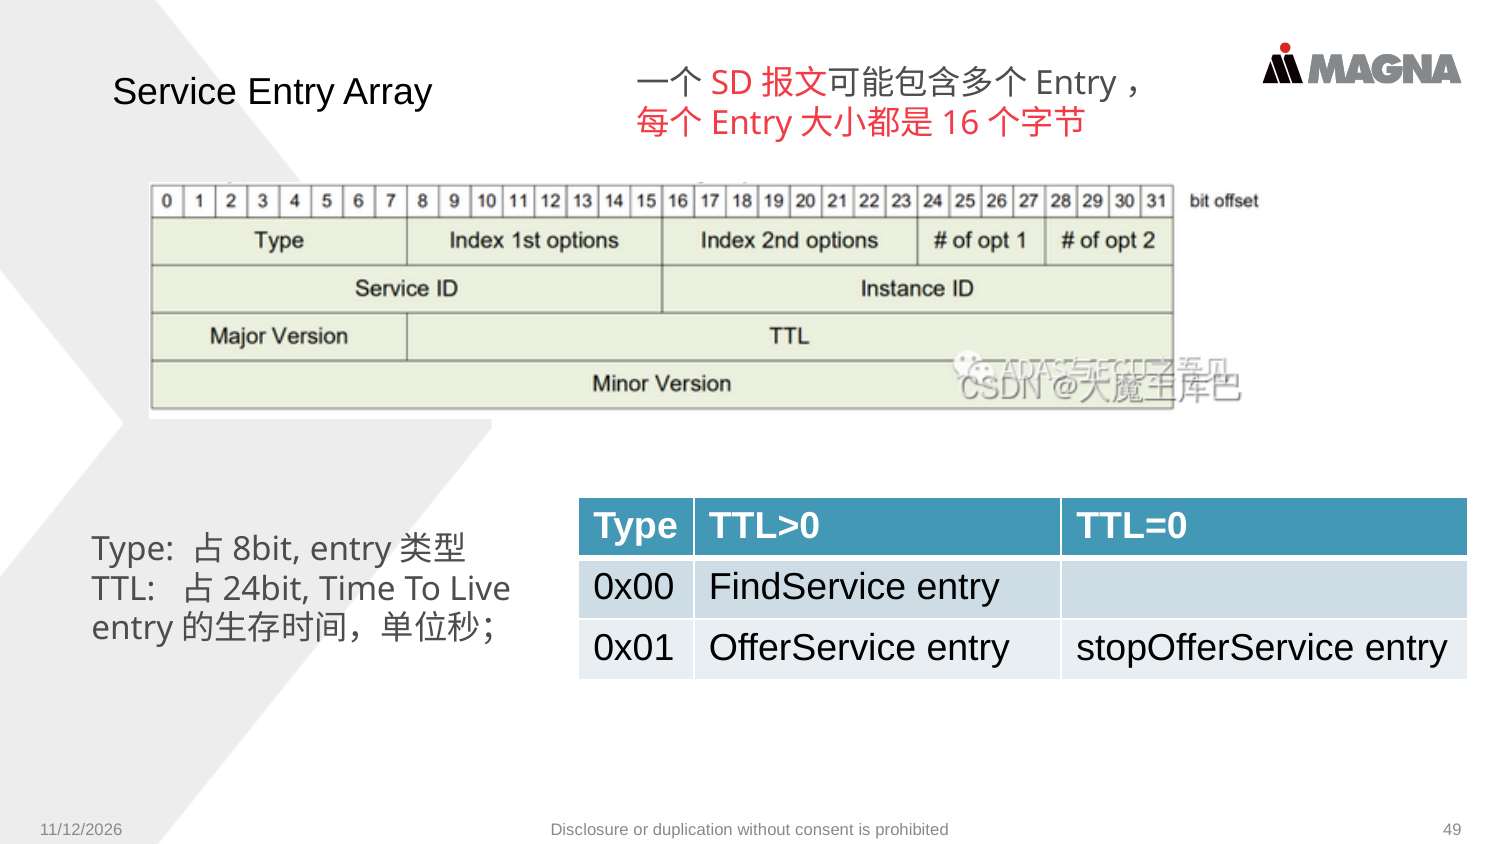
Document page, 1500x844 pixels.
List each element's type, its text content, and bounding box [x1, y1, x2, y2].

table_cell stopOfferService entry [1062, 620, 1467, 679]
text_box Type: 占8bit, entry类型 TTL: 占24bit, Time To Live entry的生存时间，单位秒； [76, 519, 577, 655]
text_box Service Entry Array [97, 59, 551, 120]
footer Disclosure or duplication without consent is prohibited [262, 817, 1238, 841]
picture [149, 182, 1267, 419]
table_cell 0x01 [579, 620, 693, 679]
table_cell FindService entry [695, 561, 1060, 618]
table_cell 0x00 [579, 561, 693, 618]
table_header TTL=0 [1062, 498, 1467, 555]
slide_number 49 [1251, 817, 1477, 841]
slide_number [24, 817, 250, 841]
table_header TTL>0 [695, 498, 1060, 555]
picture [1260, 40, 1464, 86]
text_box 一个SD报文可能包含多个Entry，每个Entry大小都是16个字节 [621, 53, 1199, 149]
table_cell OfferService entry [695, 620, 1060, 679]
table_cell [1062, 561, 1467, 618]
table_header Type [579, 498, 693, 555]
